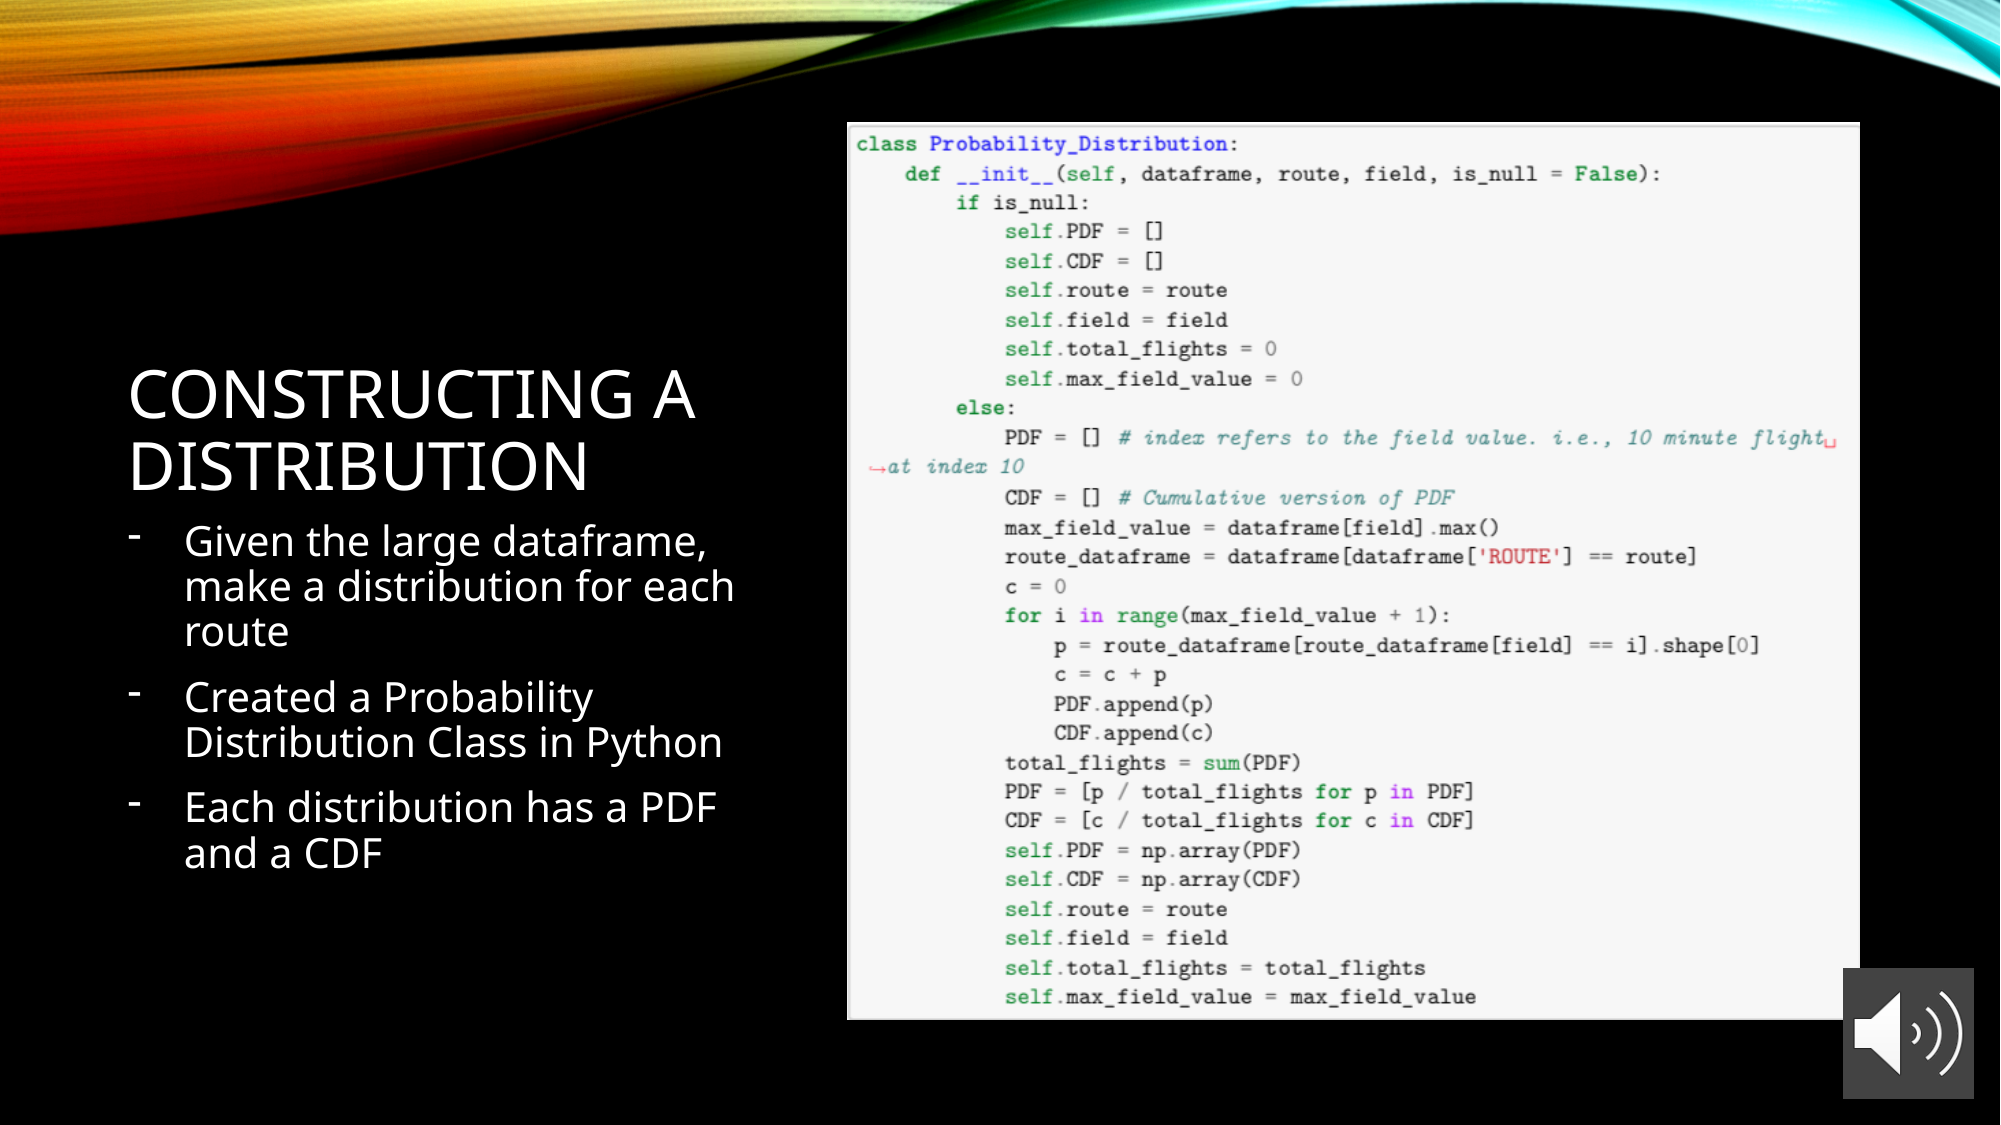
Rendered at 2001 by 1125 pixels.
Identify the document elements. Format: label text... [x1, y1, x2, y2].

picture [0, 0, 2000, 237]
list Given the large dataframe, make a distribution for each route Created a Probability Distribution Class in Python Each distribution has a PDF and a CDF [112, 512, 788, 1021]
title Constructing a Distribution [112, 249, 788, 512]
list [846, 122, 1860, 1021]
picture [1841, 966, 1976, 1101]
